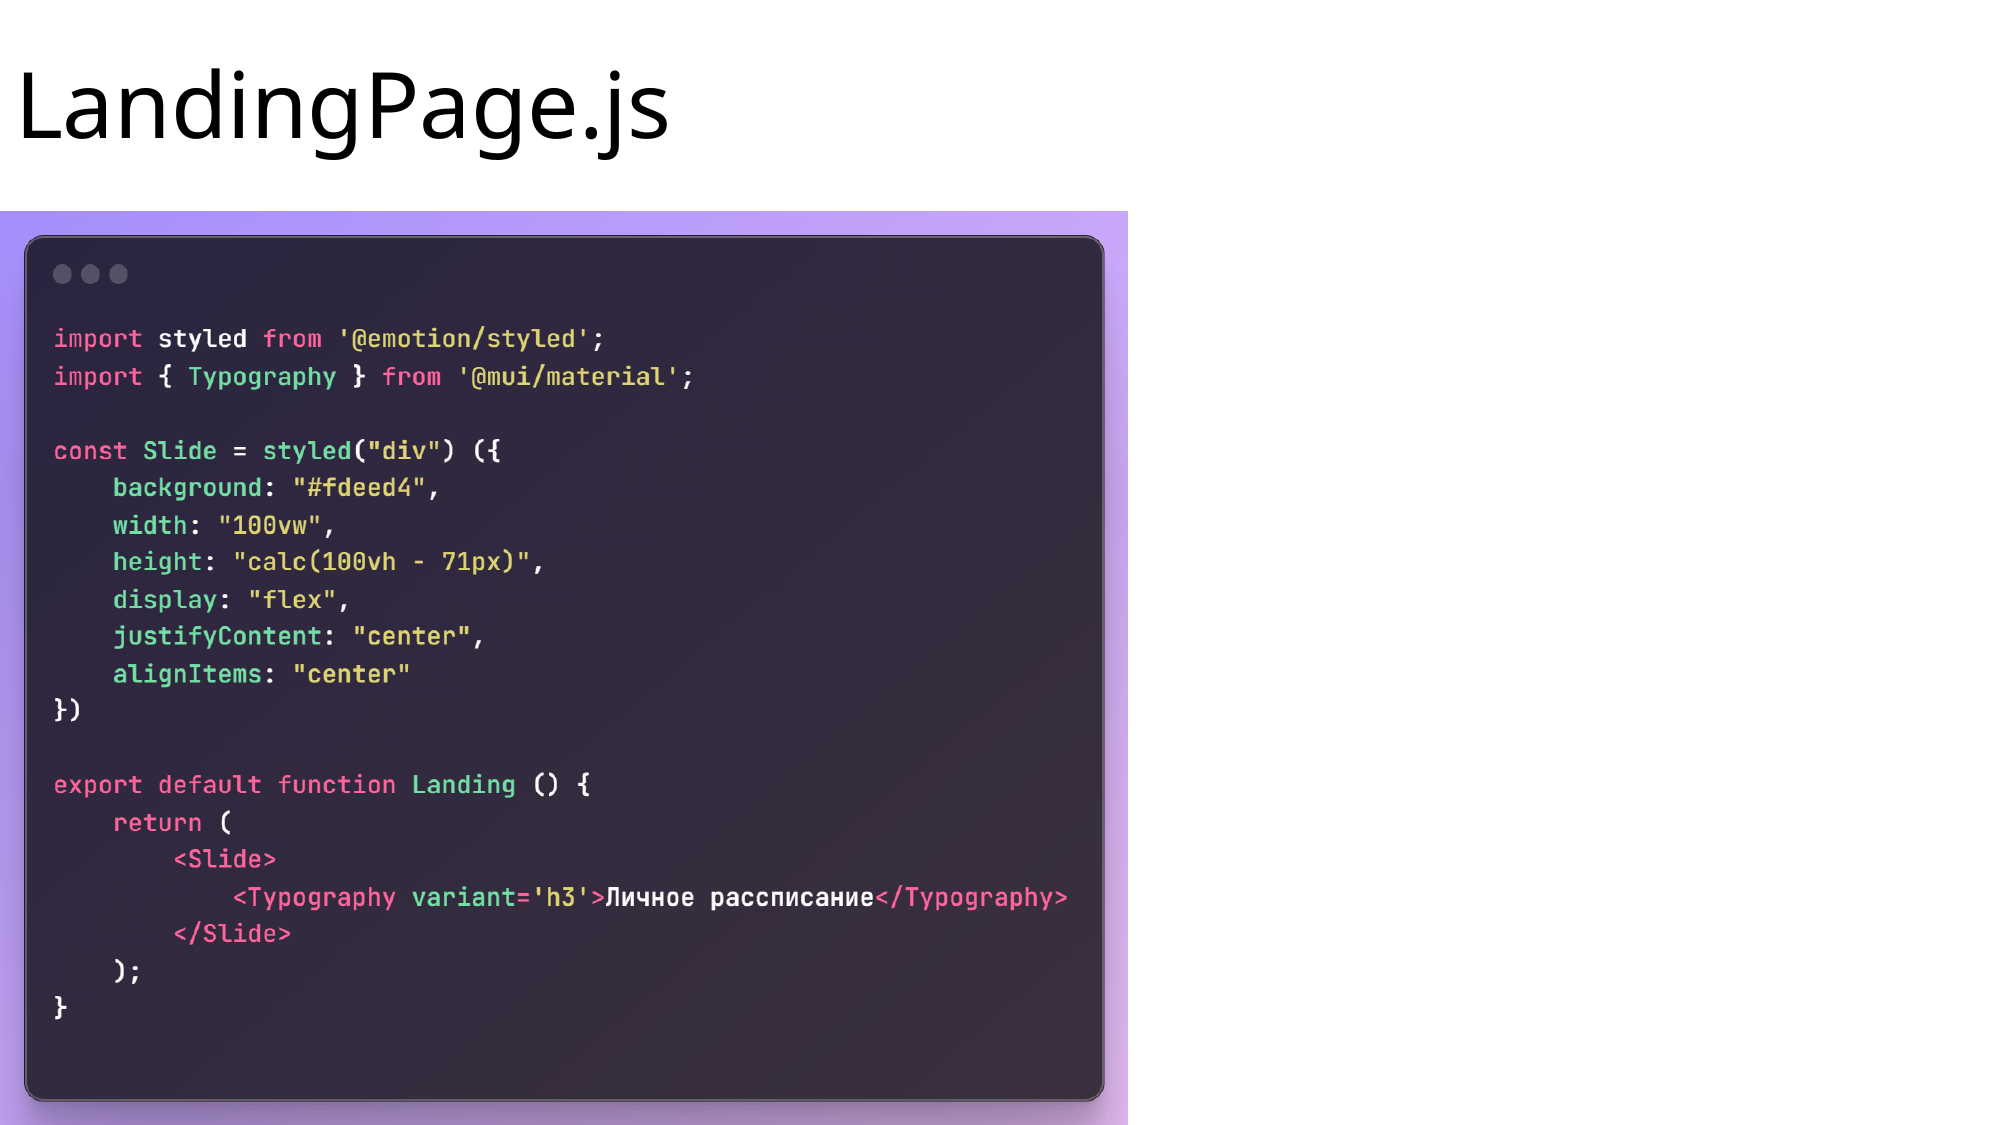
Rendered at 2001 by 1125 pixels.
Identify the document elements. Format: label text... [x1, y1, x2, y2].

title LandingPage.js [0, 0, 1725, 218]
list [0, 211, 1128, 1125]
